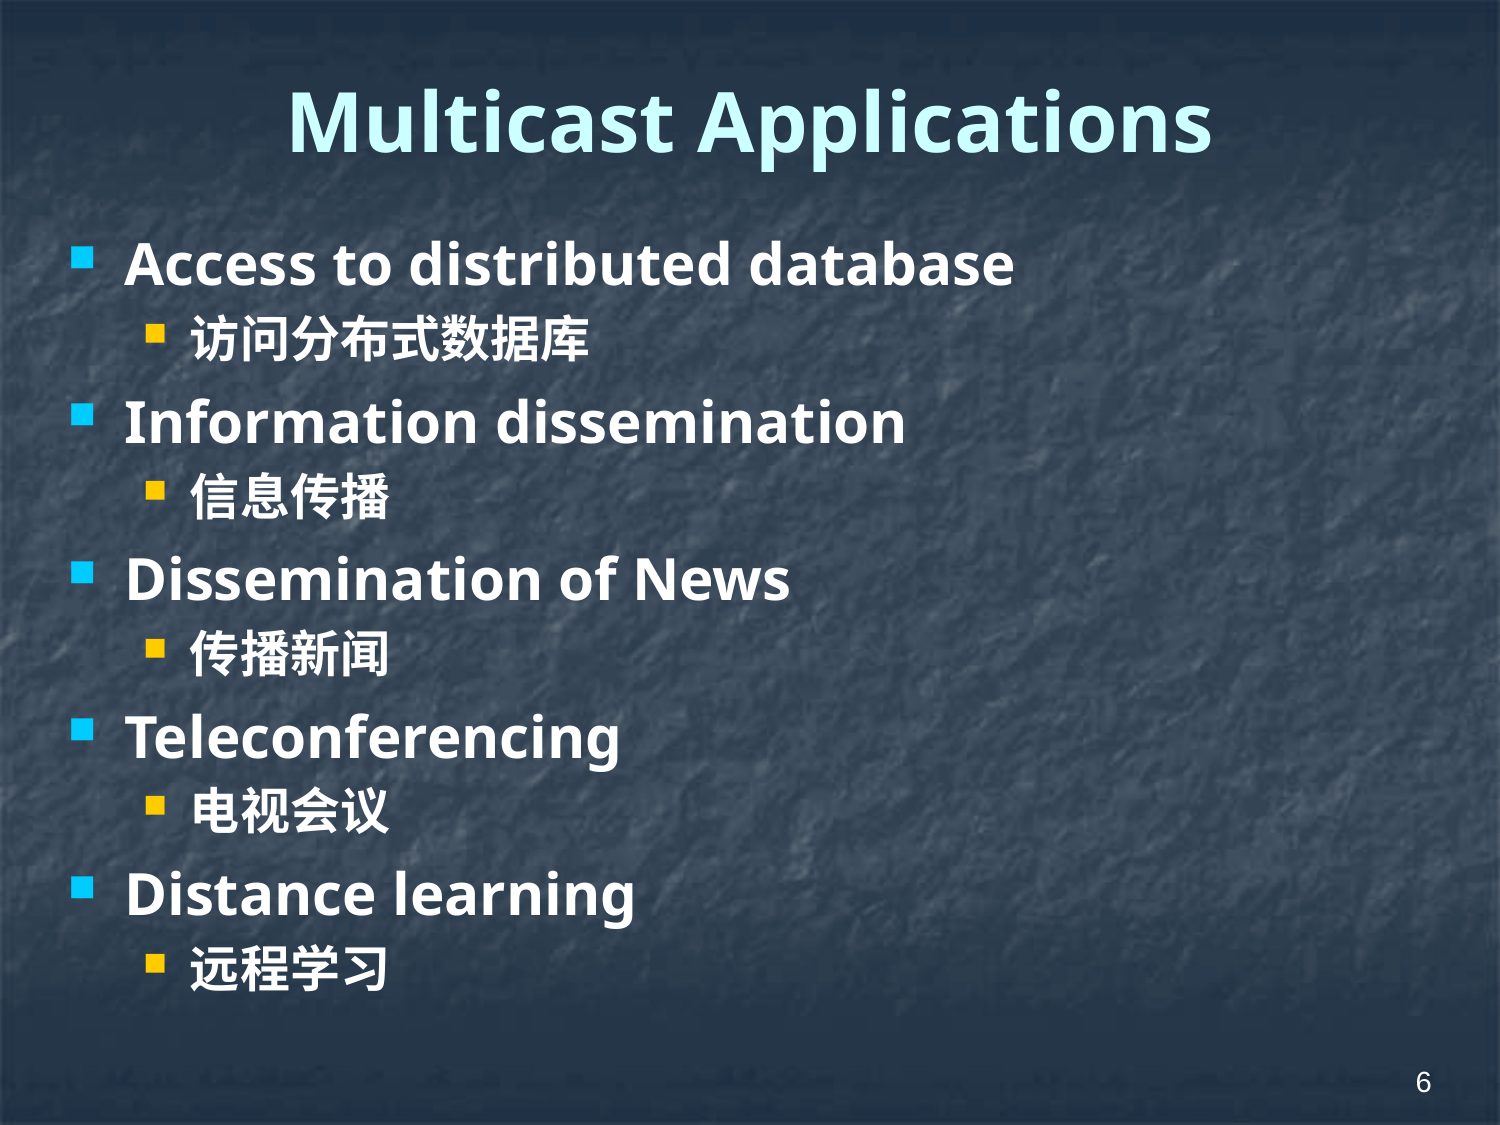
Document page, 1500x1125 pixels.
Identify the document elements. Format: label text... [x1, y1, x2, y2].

list Access to distributed database 访问分布式数据库 Information dissemination 信息传播 Dissemination of News 传播新闻 Teleconferencing 电视会议 Distance learning 远程学习 [53, 220, 1447, 1035]
title Multicast Applications [53, 19, 1447, 220]
slide_number 6 [1096, 1035, 1447, 1106]
